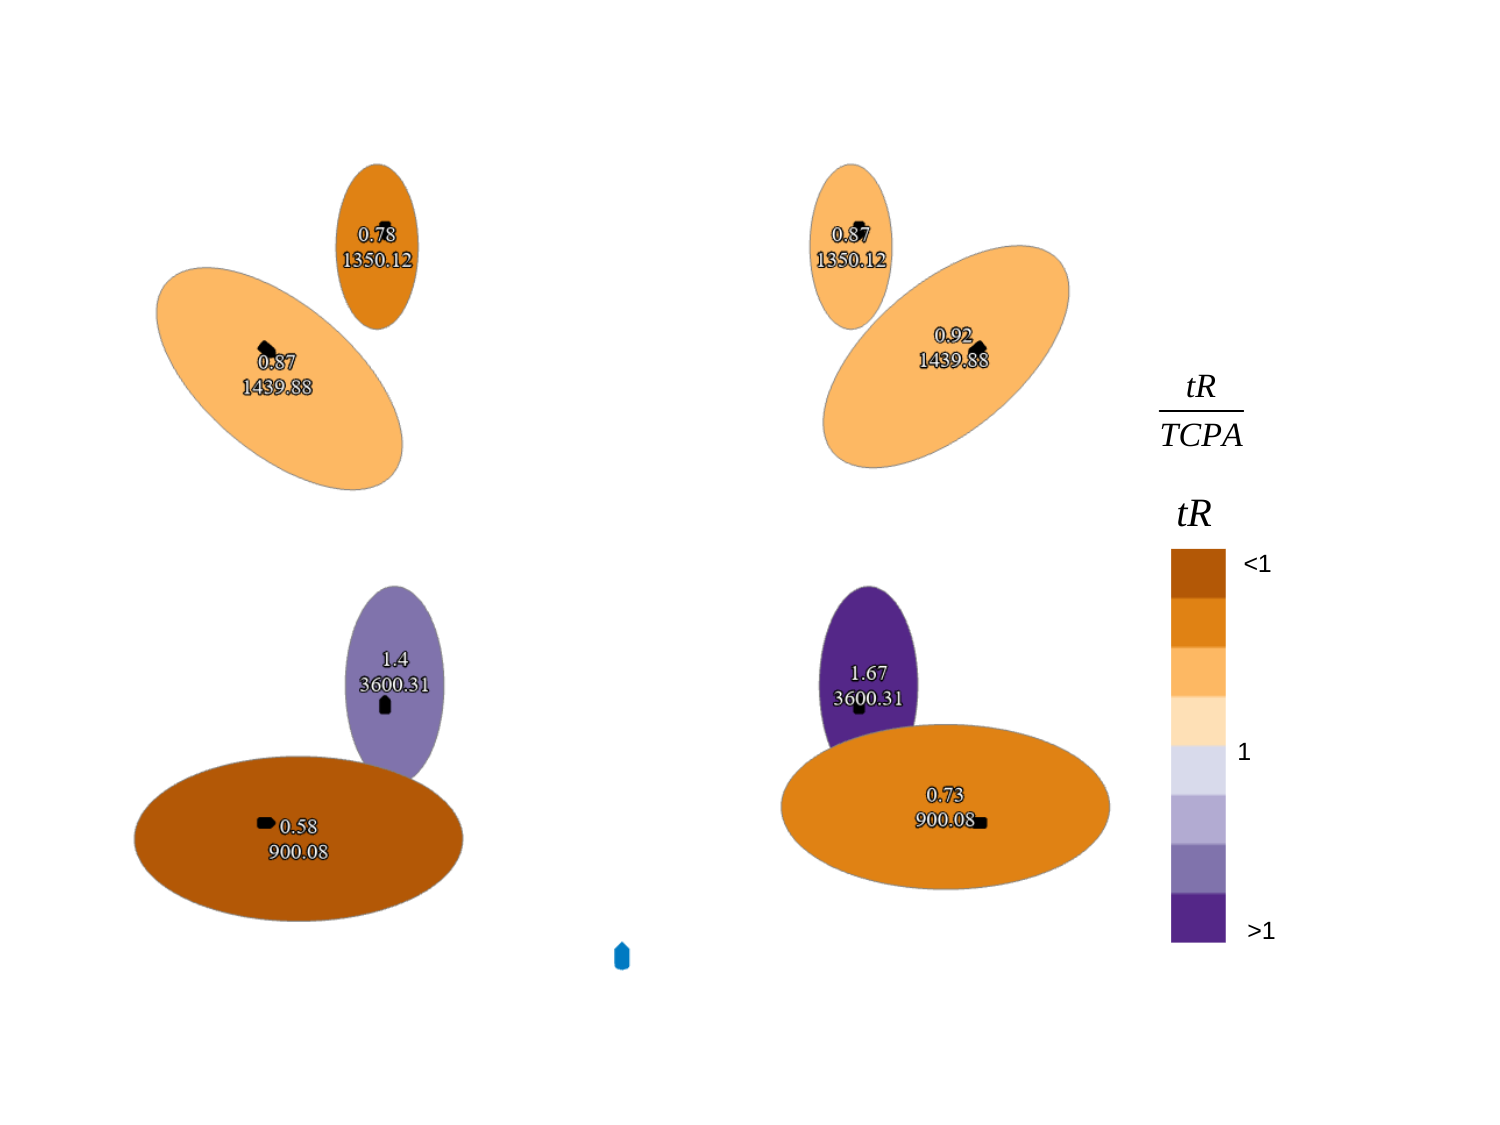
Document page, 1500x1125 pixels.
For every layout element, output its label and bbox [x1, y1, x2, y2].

picture [1163, 538, 1340, 954]
text_box [1152, 361, 1252, 457]
text_box [1170, 490, 1223, 539]
picture [123, 125, 1117, 1001]
